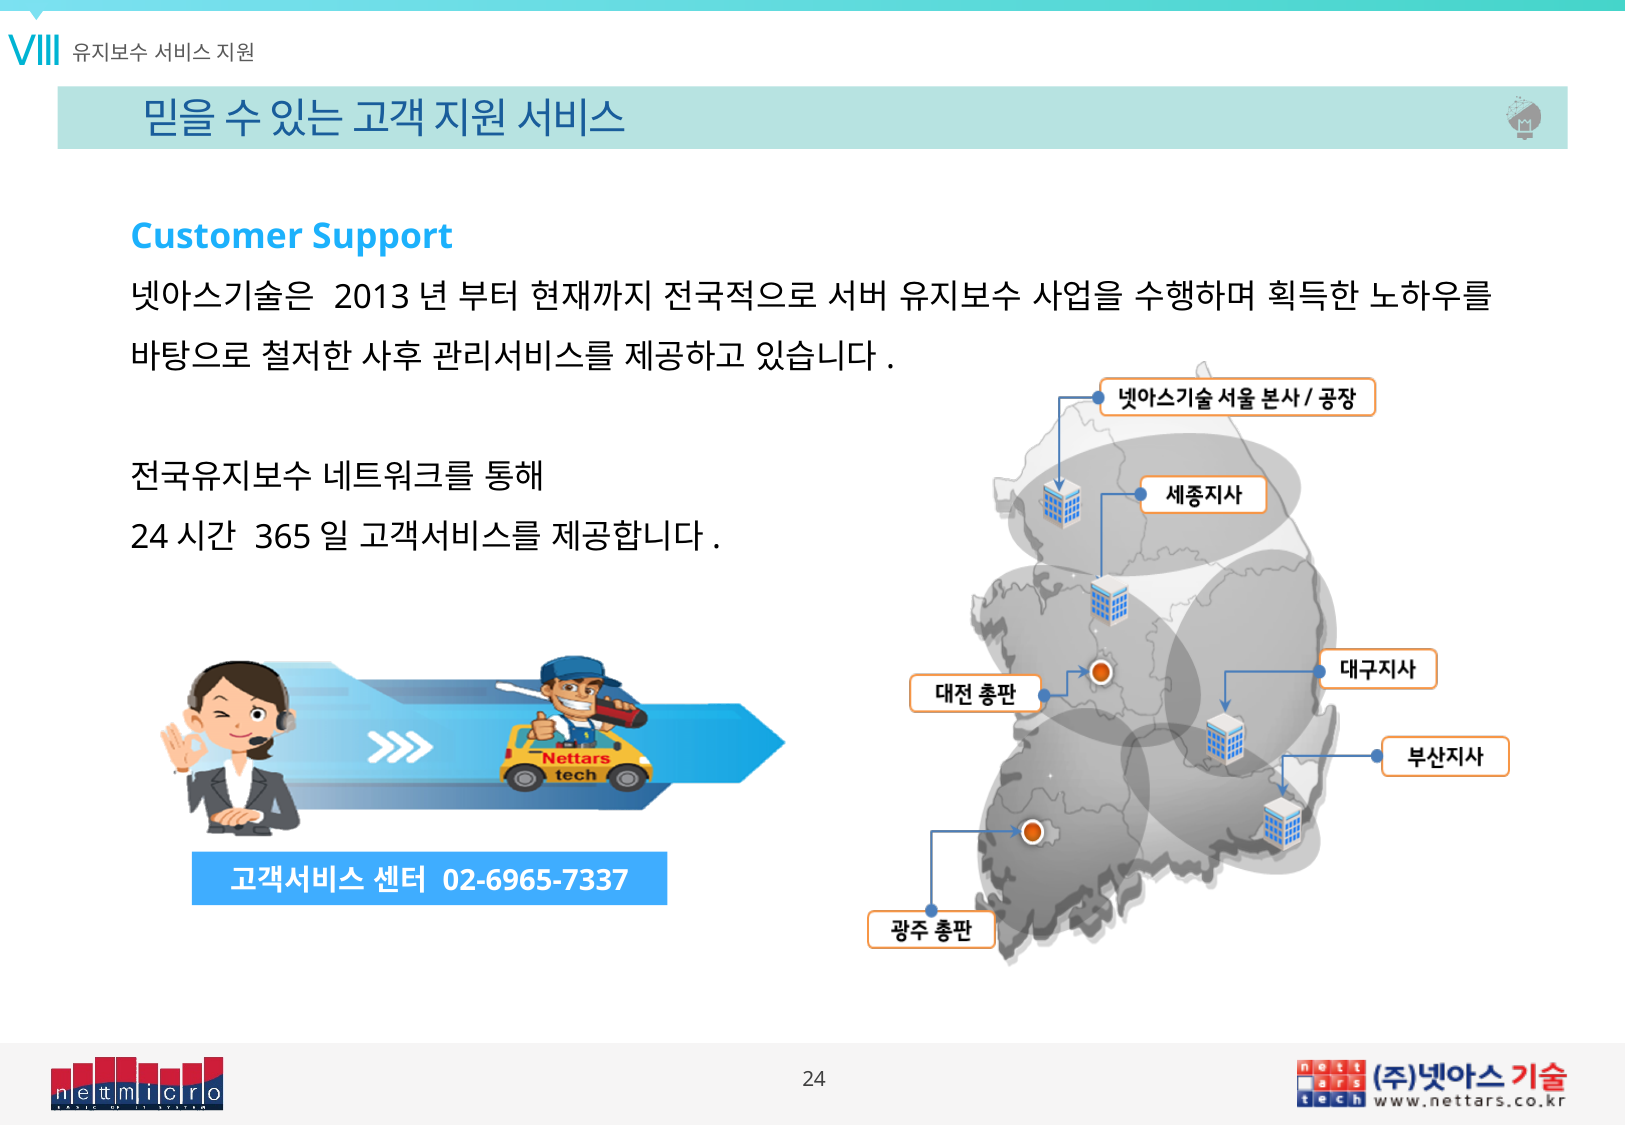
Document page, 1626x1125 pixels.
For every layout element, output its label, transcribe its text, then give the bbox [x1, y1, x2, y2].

picture [867, 361, 1510, 980]
text_box 유지보수 서비스 지원 [57, 31, 1494, 72]
picture [1297, 1057, 1569, 1115]
picture [38, 1039, 240, 1125]
text_box Customer Support 넷아스기술은 2013년 부터 현재까지 전국적으로 서버 유지보수 사업을 수행하며 획득한 노하우를 바탕으로 철저한 사후 관리서비스를 제공하고 있습니다. 전국유지보수 네트워크를 통해 24시간 365일 고객서비스를 제공합니다. [115, 186, 1510, 561]
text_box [130, 639, 813, 905]
text_box 믿을 수 있는 고객 지원 서비스 [127, 84, 1403, 150]
